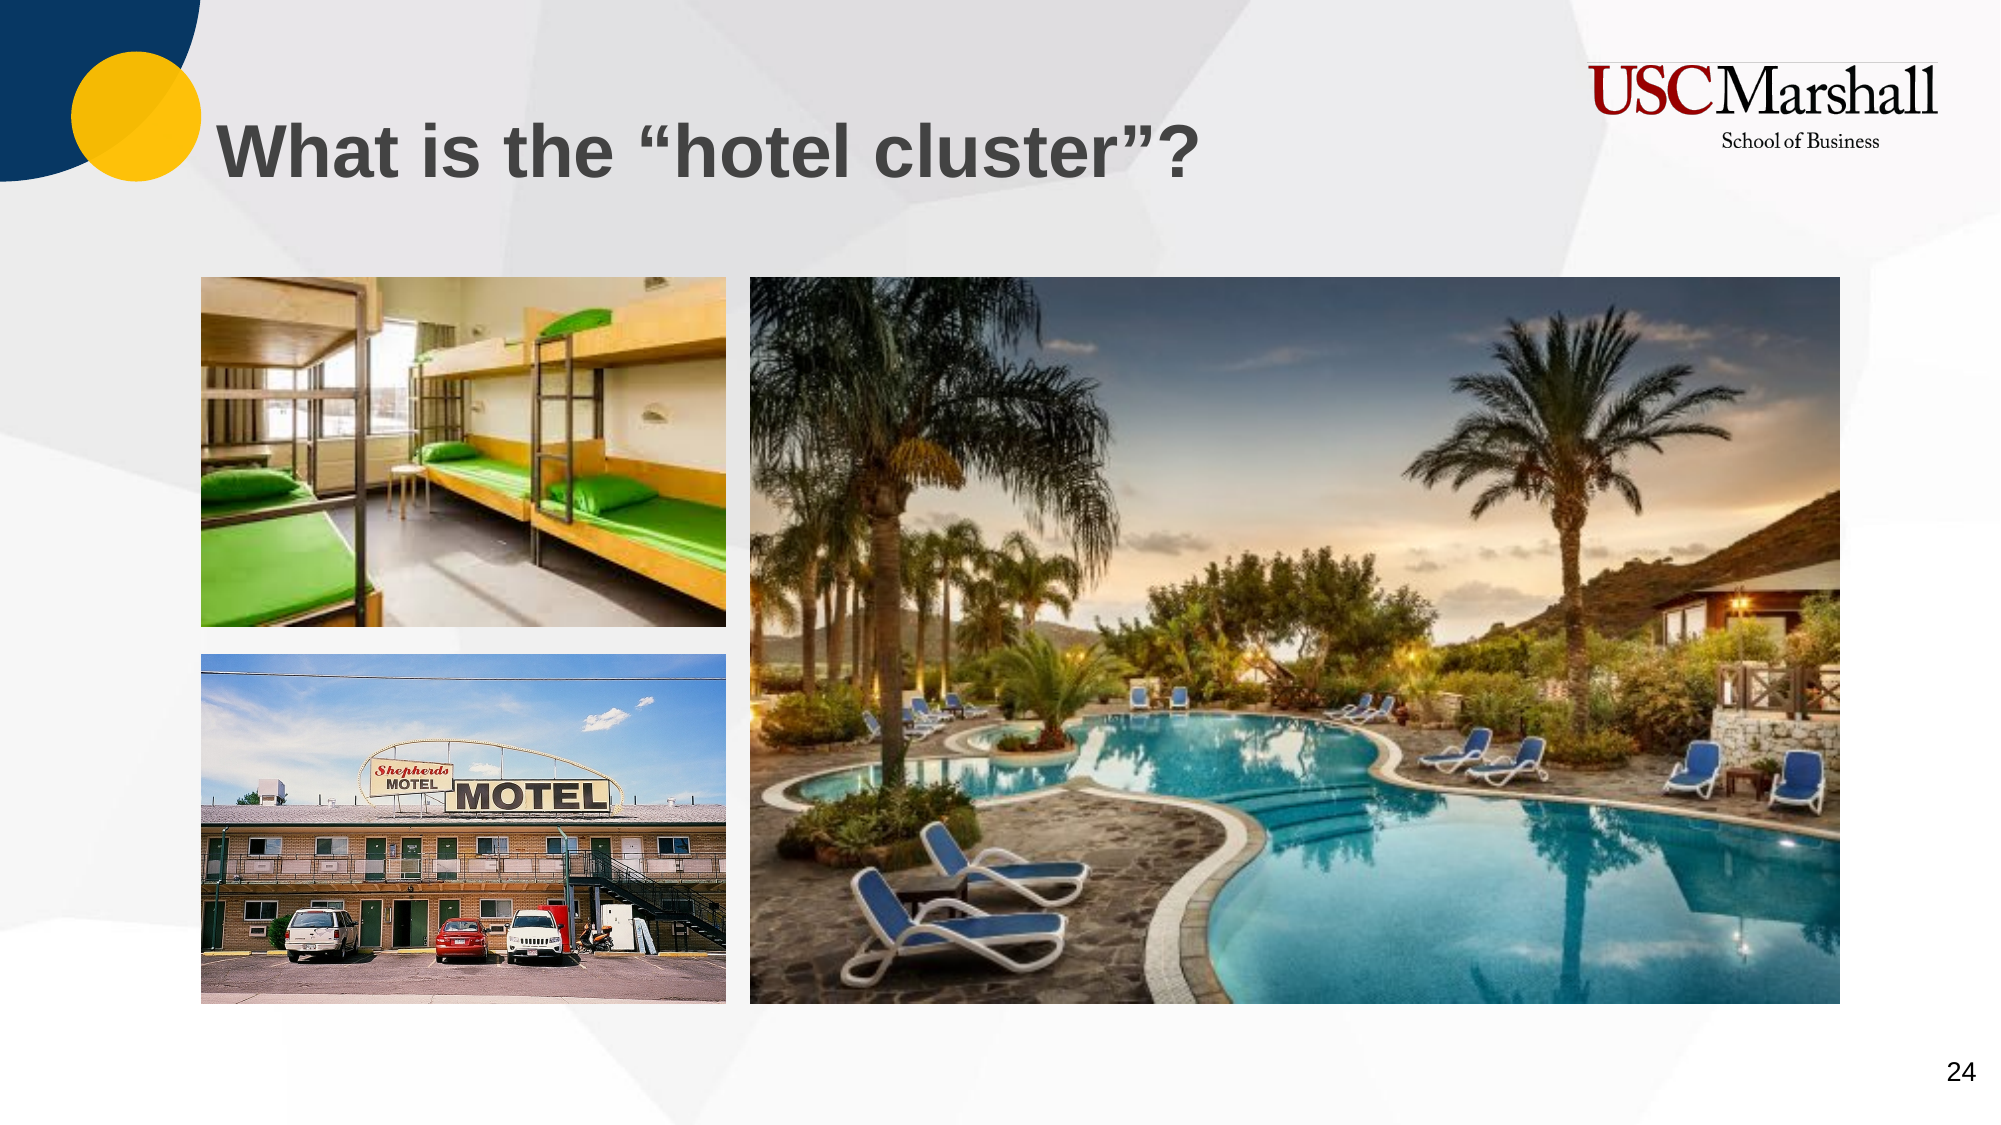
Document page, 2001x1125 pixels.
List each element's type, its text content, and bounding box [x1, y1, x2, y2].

picture [0, 0, 2001, 1125]
text_box [0, 0, 201, 182]
text_box What is the “hotel cluster”? [201, 95, 1242, 161]
text_box [71, 51, 202, 182]
slide_number ‹#› [1871, 1038, 1992, 1125]
